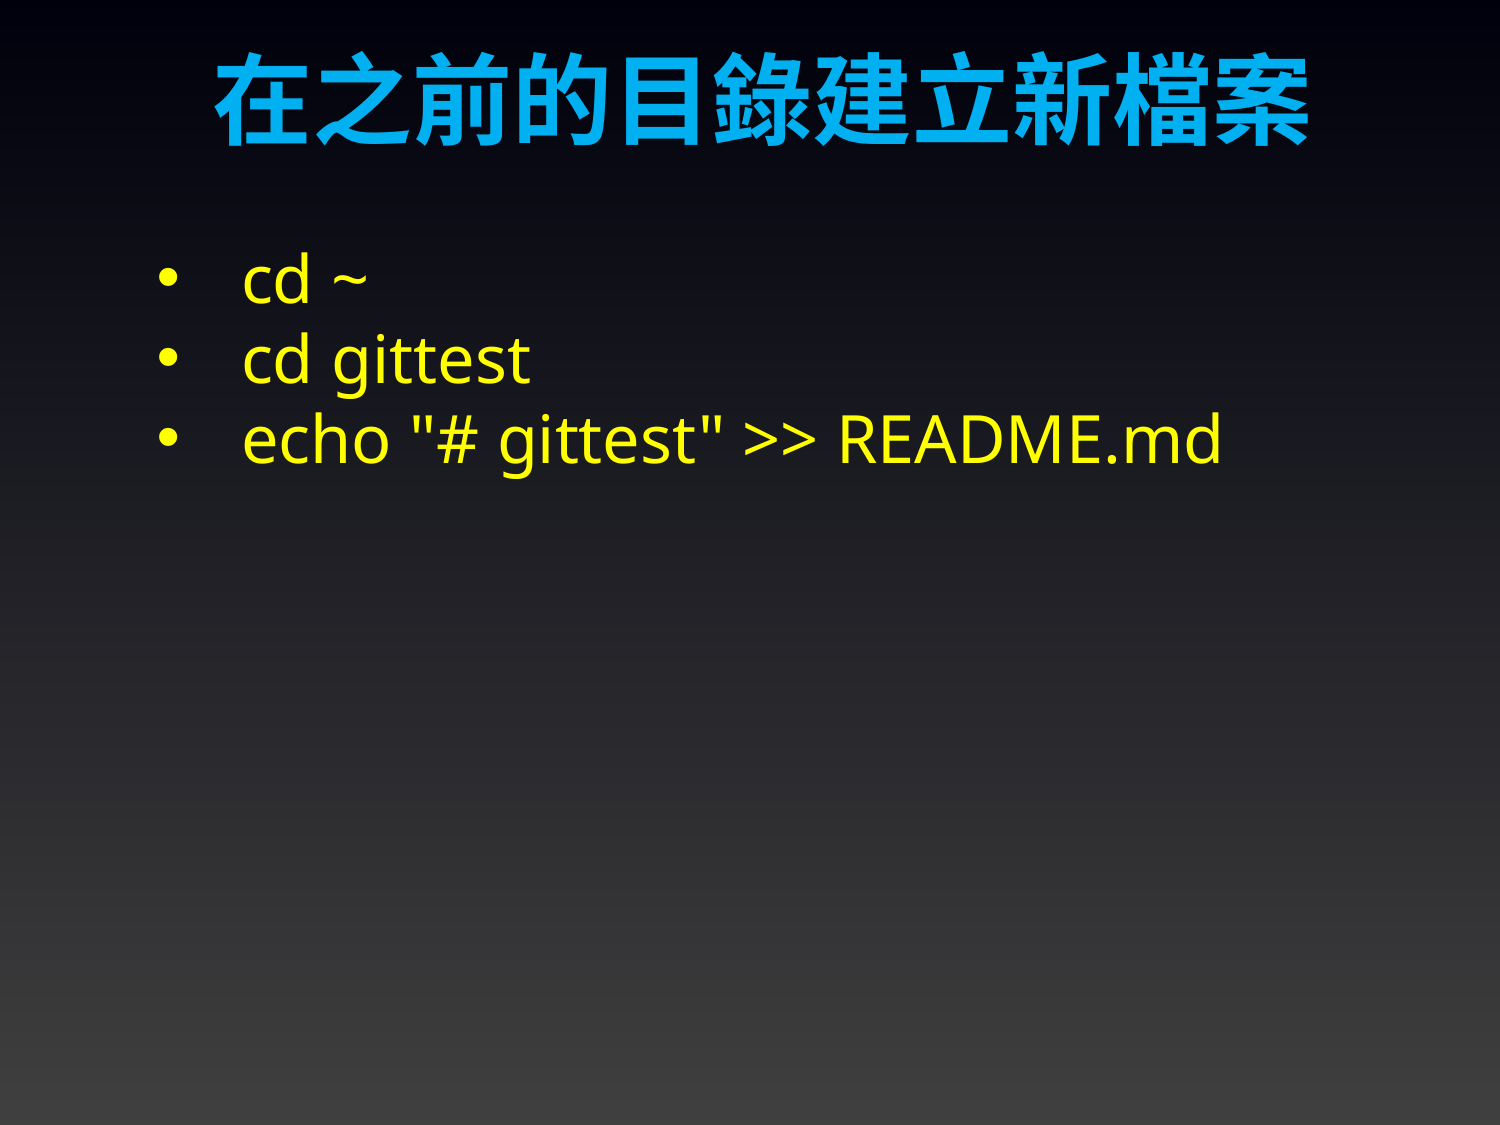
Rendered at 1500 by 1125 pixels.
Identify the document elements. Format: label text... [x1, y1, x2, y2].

text_box cd ~ cd gittest echo "# gittest" >> README.md [141, 229, 1322, 564]
text_box 在之前的目錄建立新檔案 [198, 10, 1378, 173]
